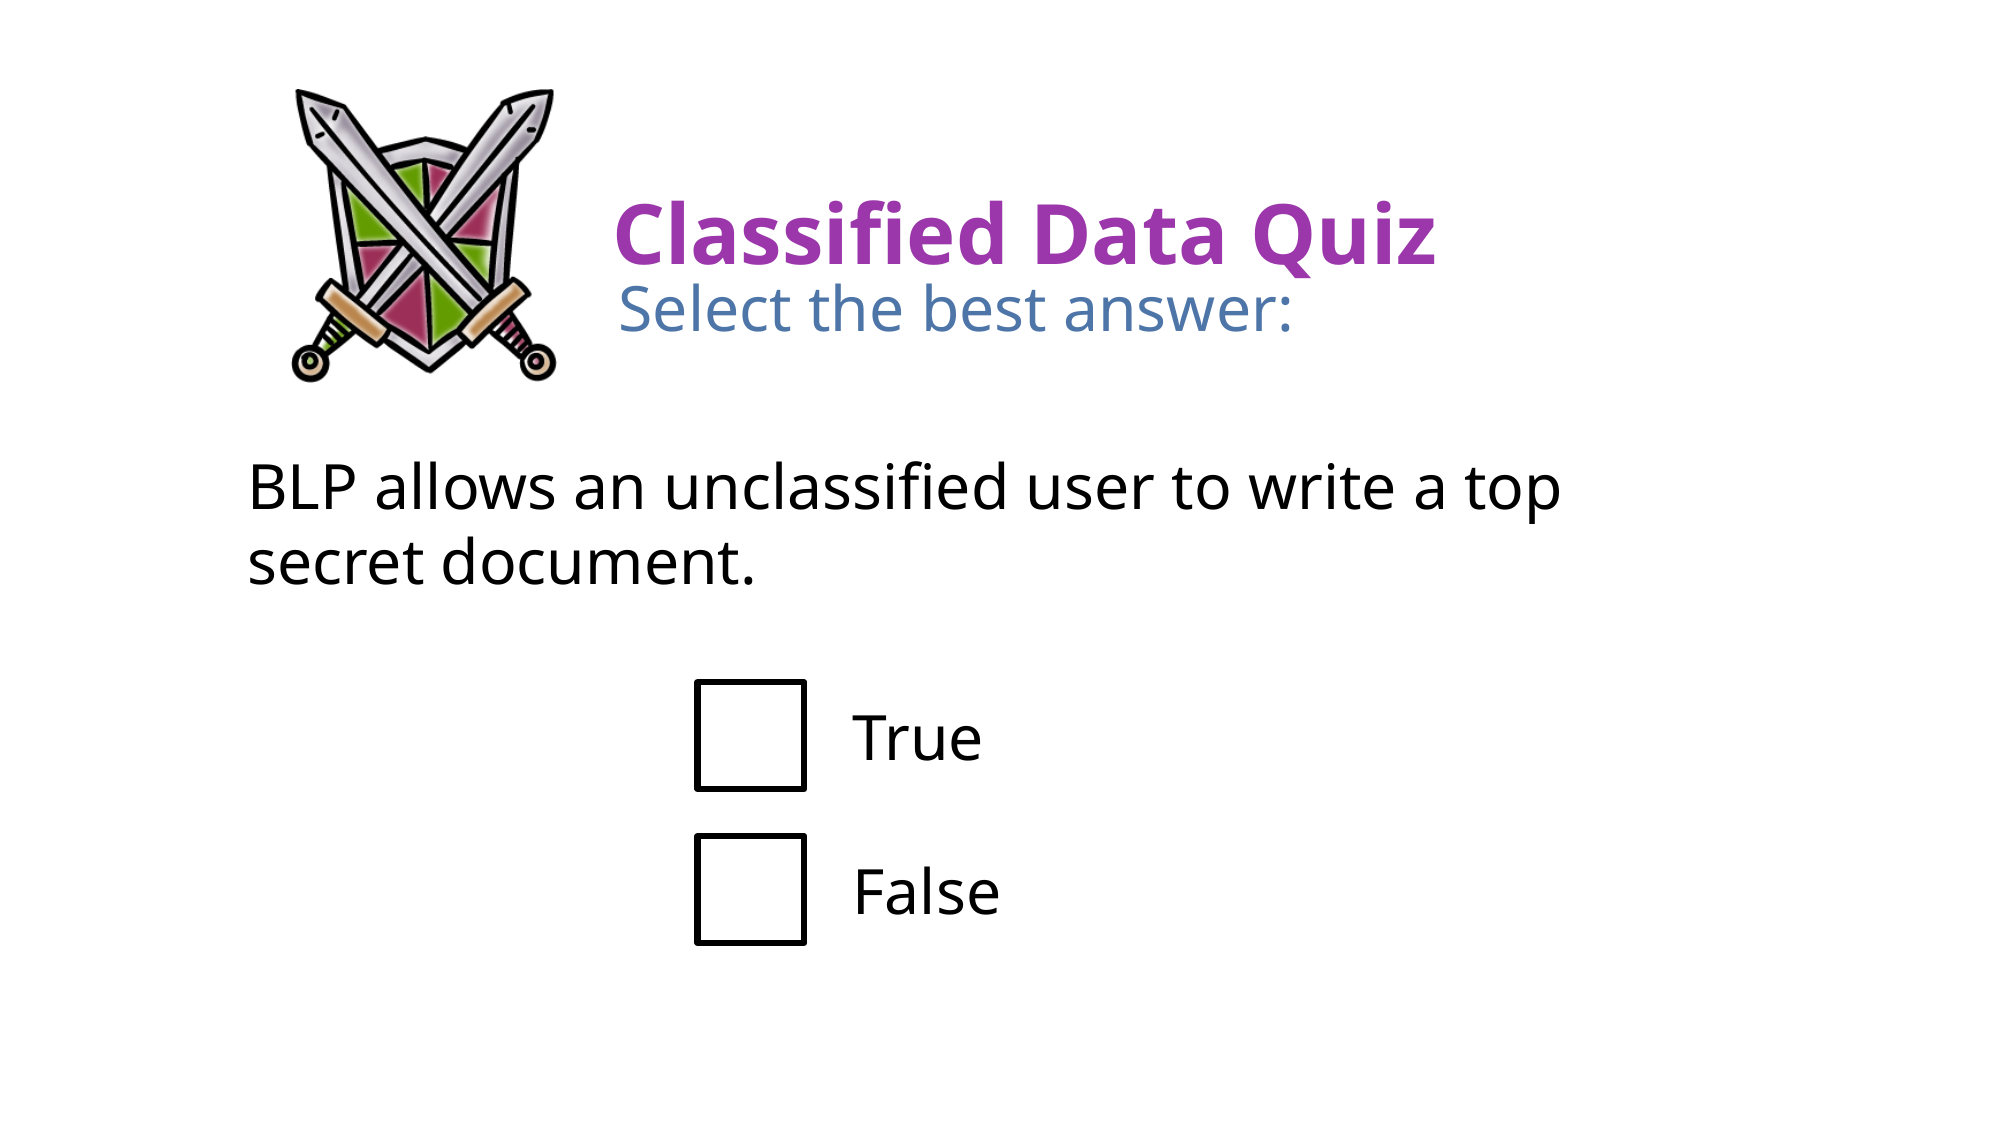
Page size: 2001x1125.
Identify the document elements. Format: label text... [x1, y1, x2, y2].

text_box [697, 836, 805, 943]
text_box True [837, 682, 1330, 789]
text_box [697, 682, 805, 790]
text_box False [837, 836, 1330, 943]
text_box Select the best answer: [603, 239, 1488, 373]
list BLP allows an unclassified user to write a top secret document. [228, 427, 1632, 616]
picture [290, 89, 557, 383]
title Classified Data Quiz [593, 112, 1578, 300]
